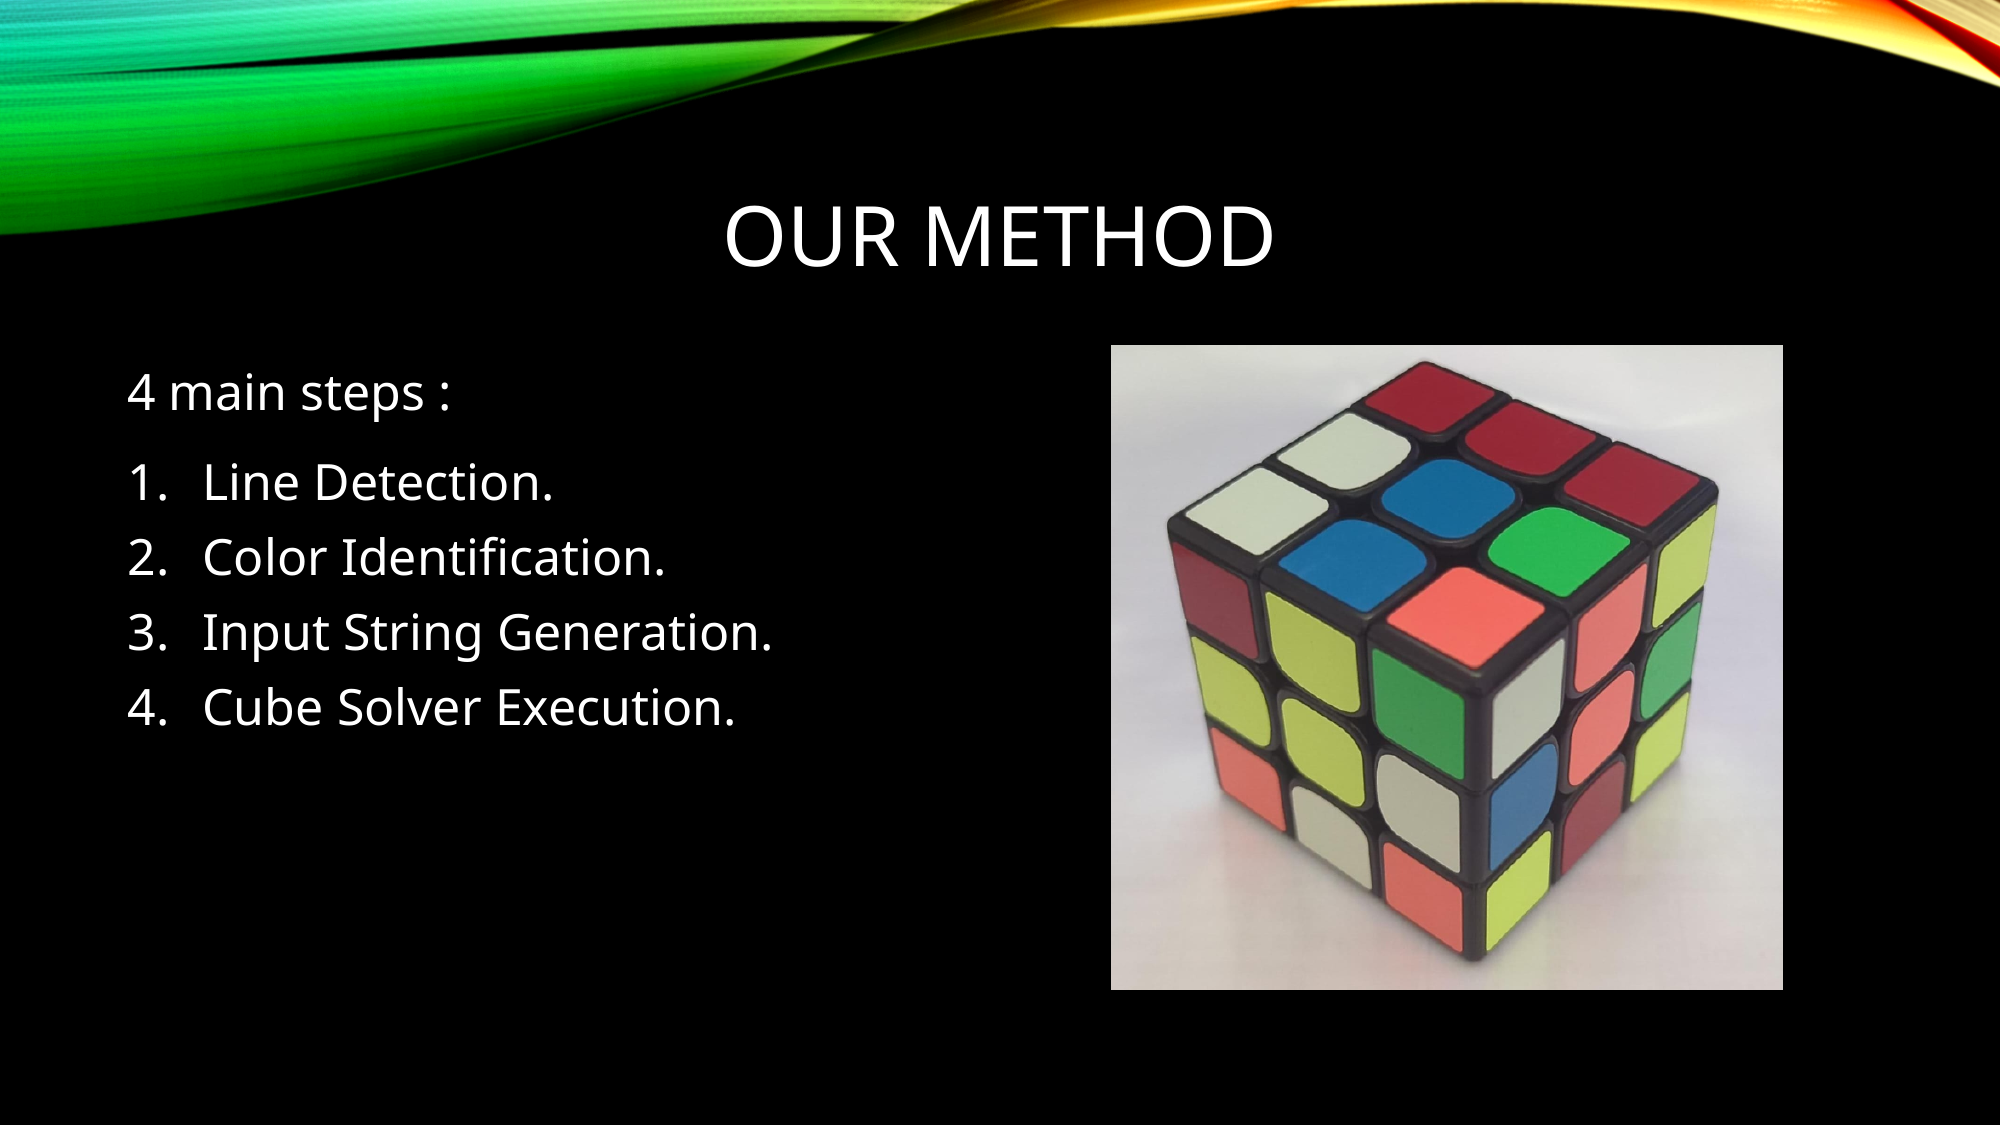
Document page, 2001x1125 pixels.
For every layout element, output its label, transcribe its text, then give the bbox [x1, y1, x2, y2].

picture [1111, 345, 1784, 990]
picture [0, 0, 2000, 237]
list 4 main steps : [112, 360, 600, 450]
title OUR METHOD [293, 133, 1707, 346]
text_box Line Detection. Color Identification. Input String Generation. Cube Solver Execution. [112, 450, 943, 919]
